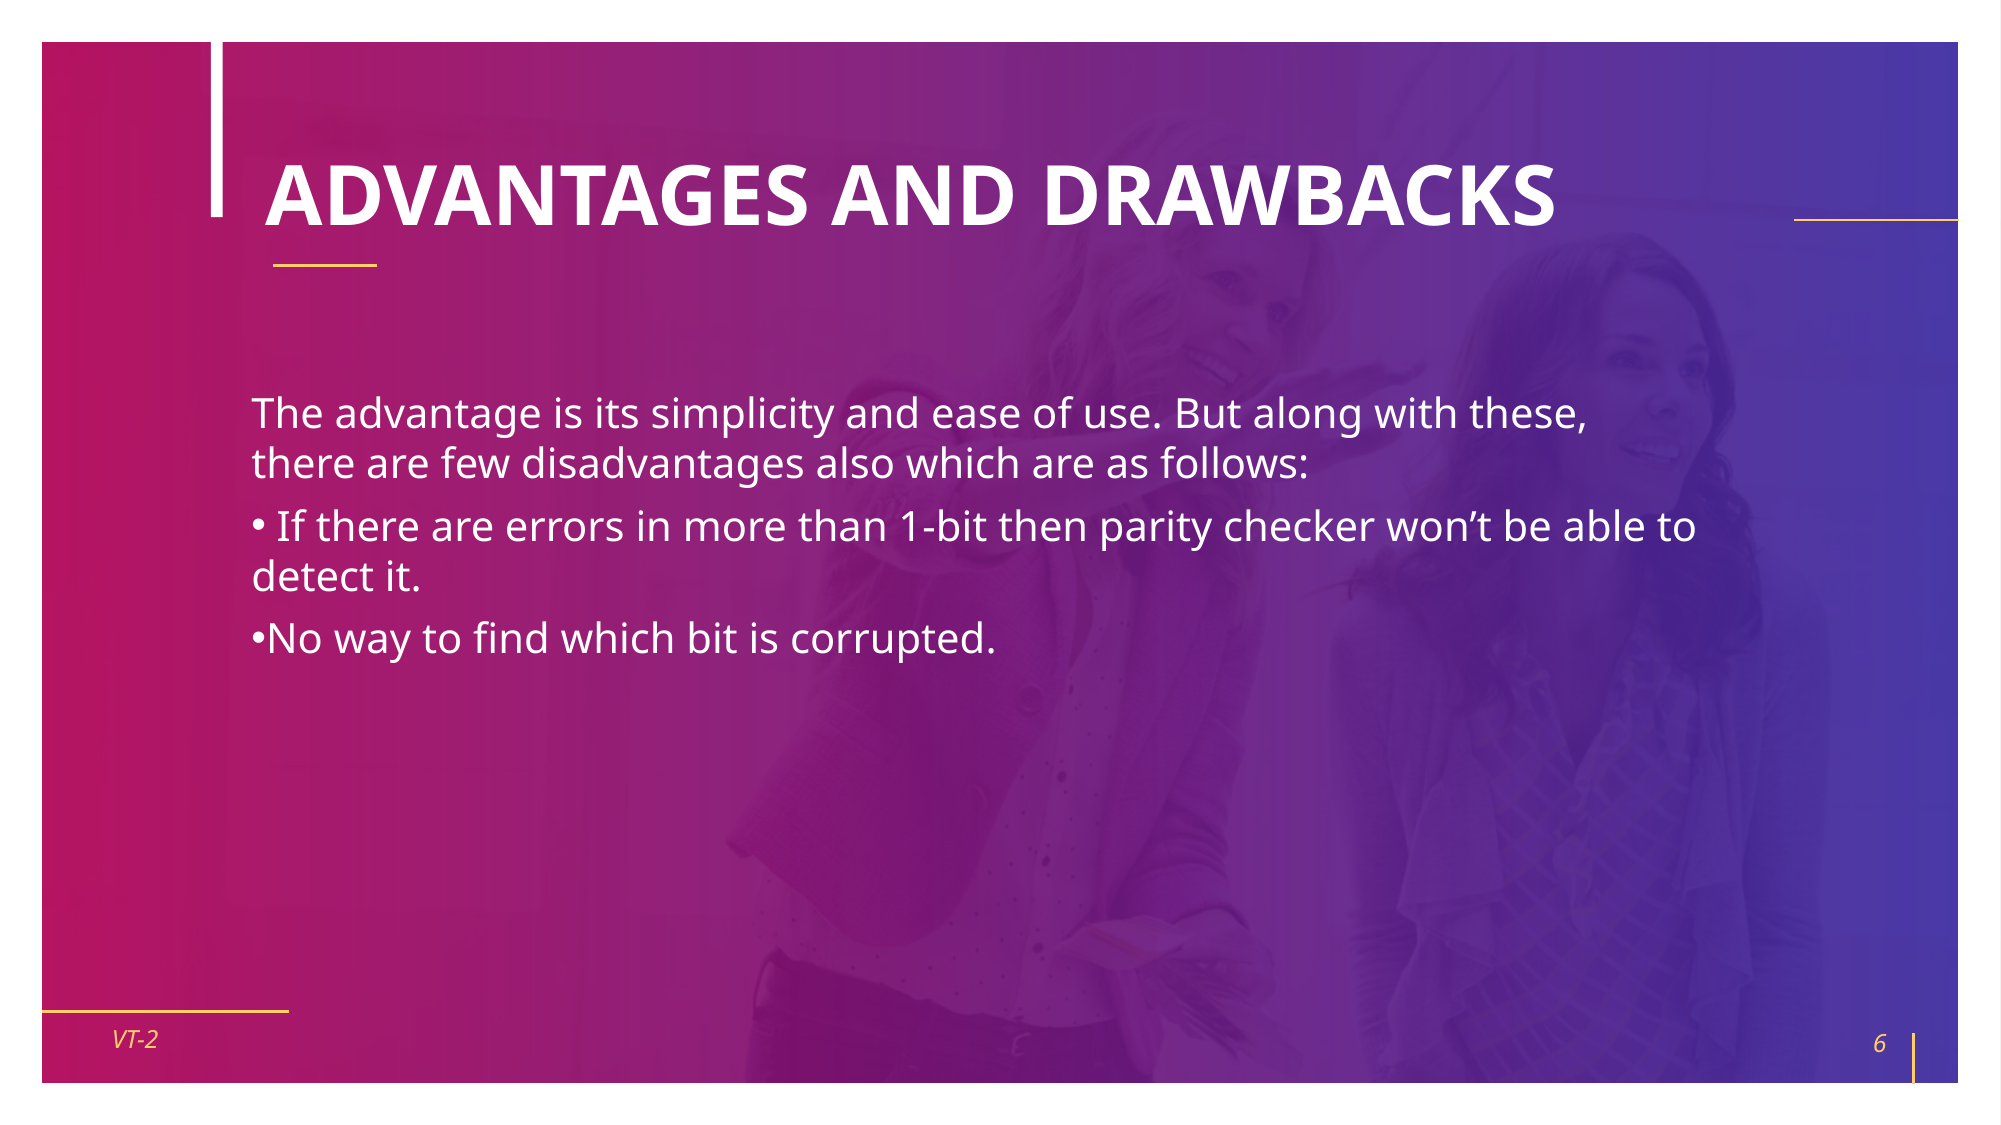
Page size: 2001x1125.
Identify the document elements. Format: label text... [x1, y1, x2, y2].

footer VT-2 [96, 1010, 555, 1071]
list The advantage is its simplicity and ease of use. But along with these, there are few disadvantages also which are as follows: If there are errors in more than 1-bit then parity checker won’t be able to detect it. No way to find which bit is corrupted. [236, 379, 1713, 746]
title ADVANTAGES AND DRAWBACKS [250, 89, 1727, 308]
slide_number 6 [1451, 1015, 1902, 1075]
